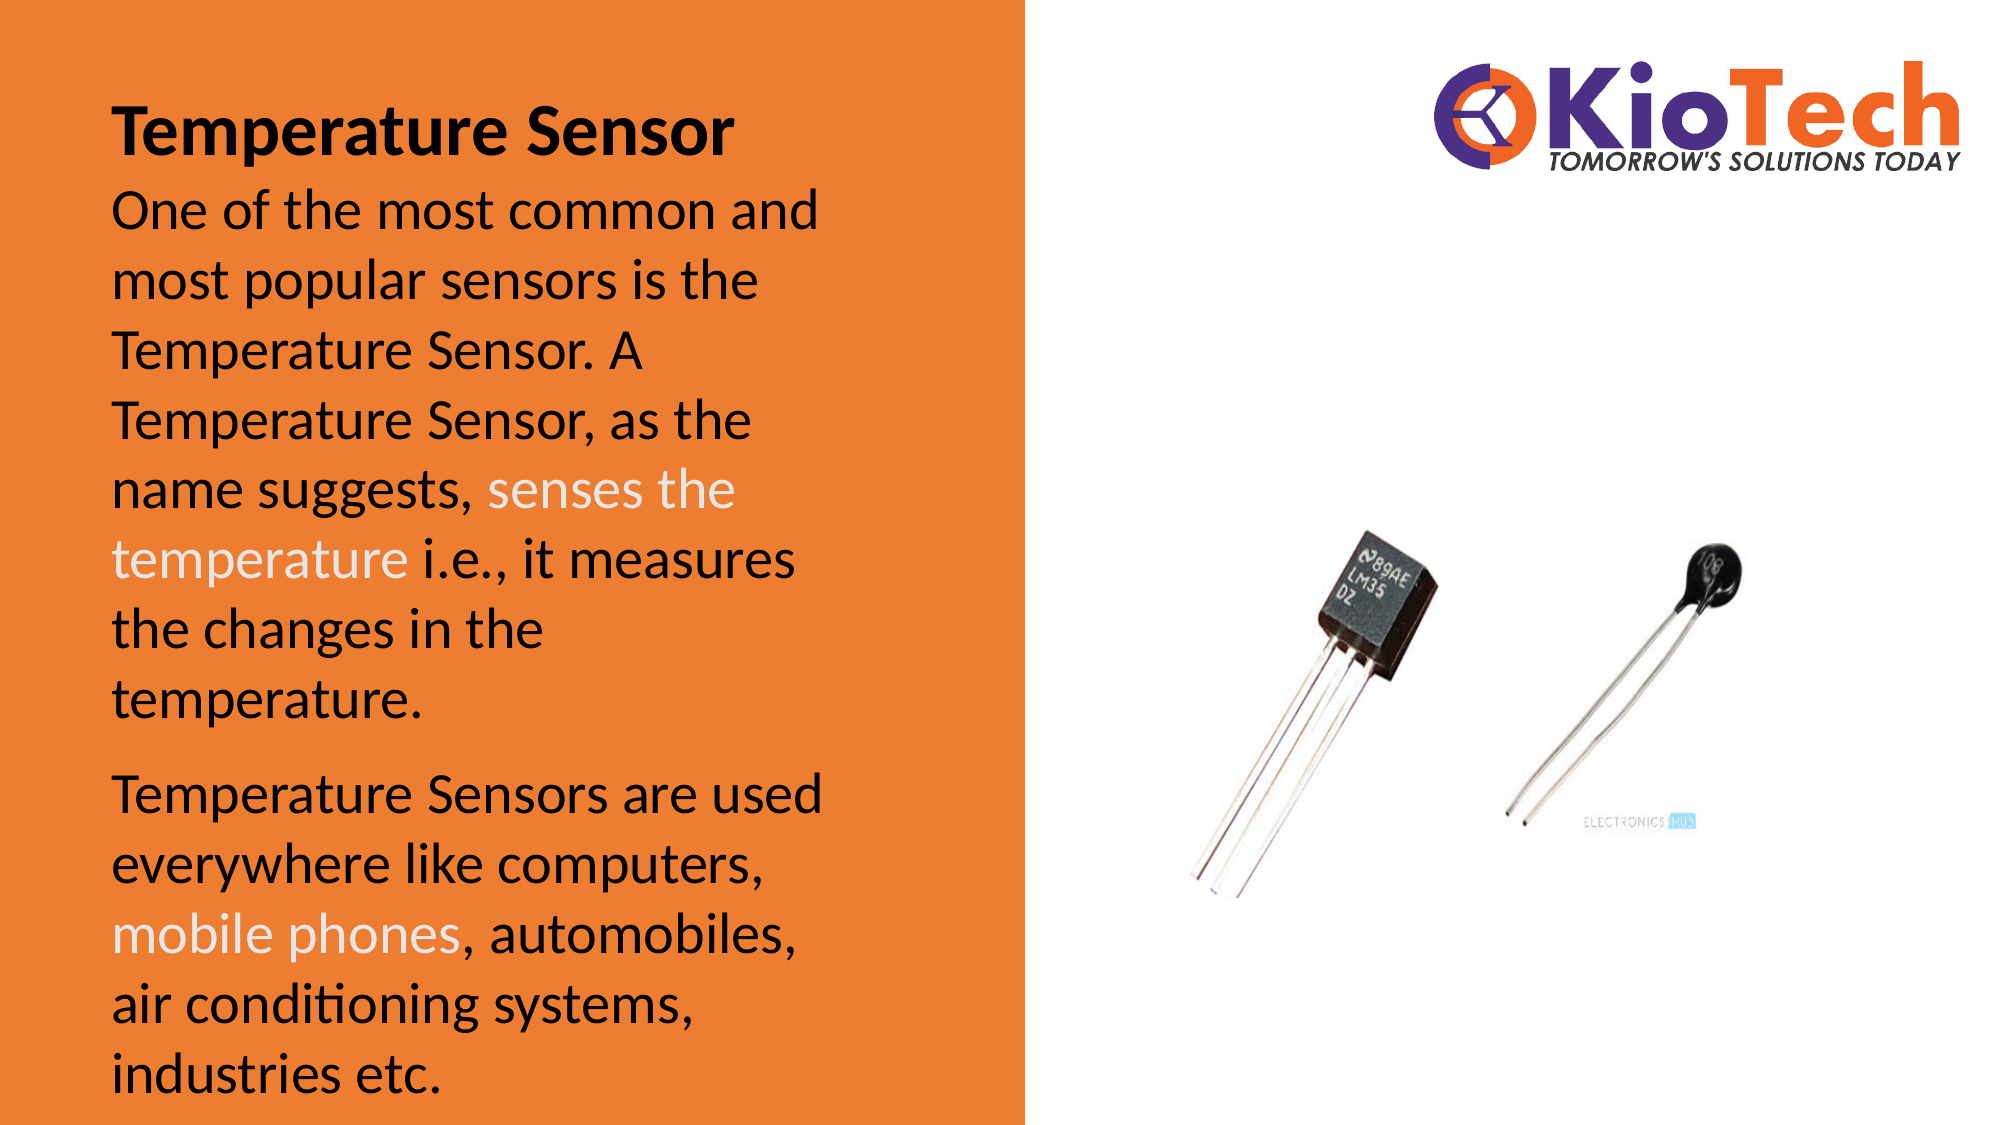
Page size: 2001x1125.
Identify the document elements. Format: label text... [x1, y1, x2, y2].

picture [1180, 518, 1752, 898]
text_box [0, 0, 1026, 1125]
picture [1434, 61, 1961, 171]
text_box Temperature Sensors are used everywhere like computers, mobile phones, automobiles, air conditioning systems, industries etc. [96, 748, 847, 1113]
text_box Temperature Sensor One of the most common and most popular sensors is the Temperature Sensor. A Temperature Sensor, as the name suggests, senses the temperature i.e., it measures the changes in the temperature. [96, 73, 869, 738]
